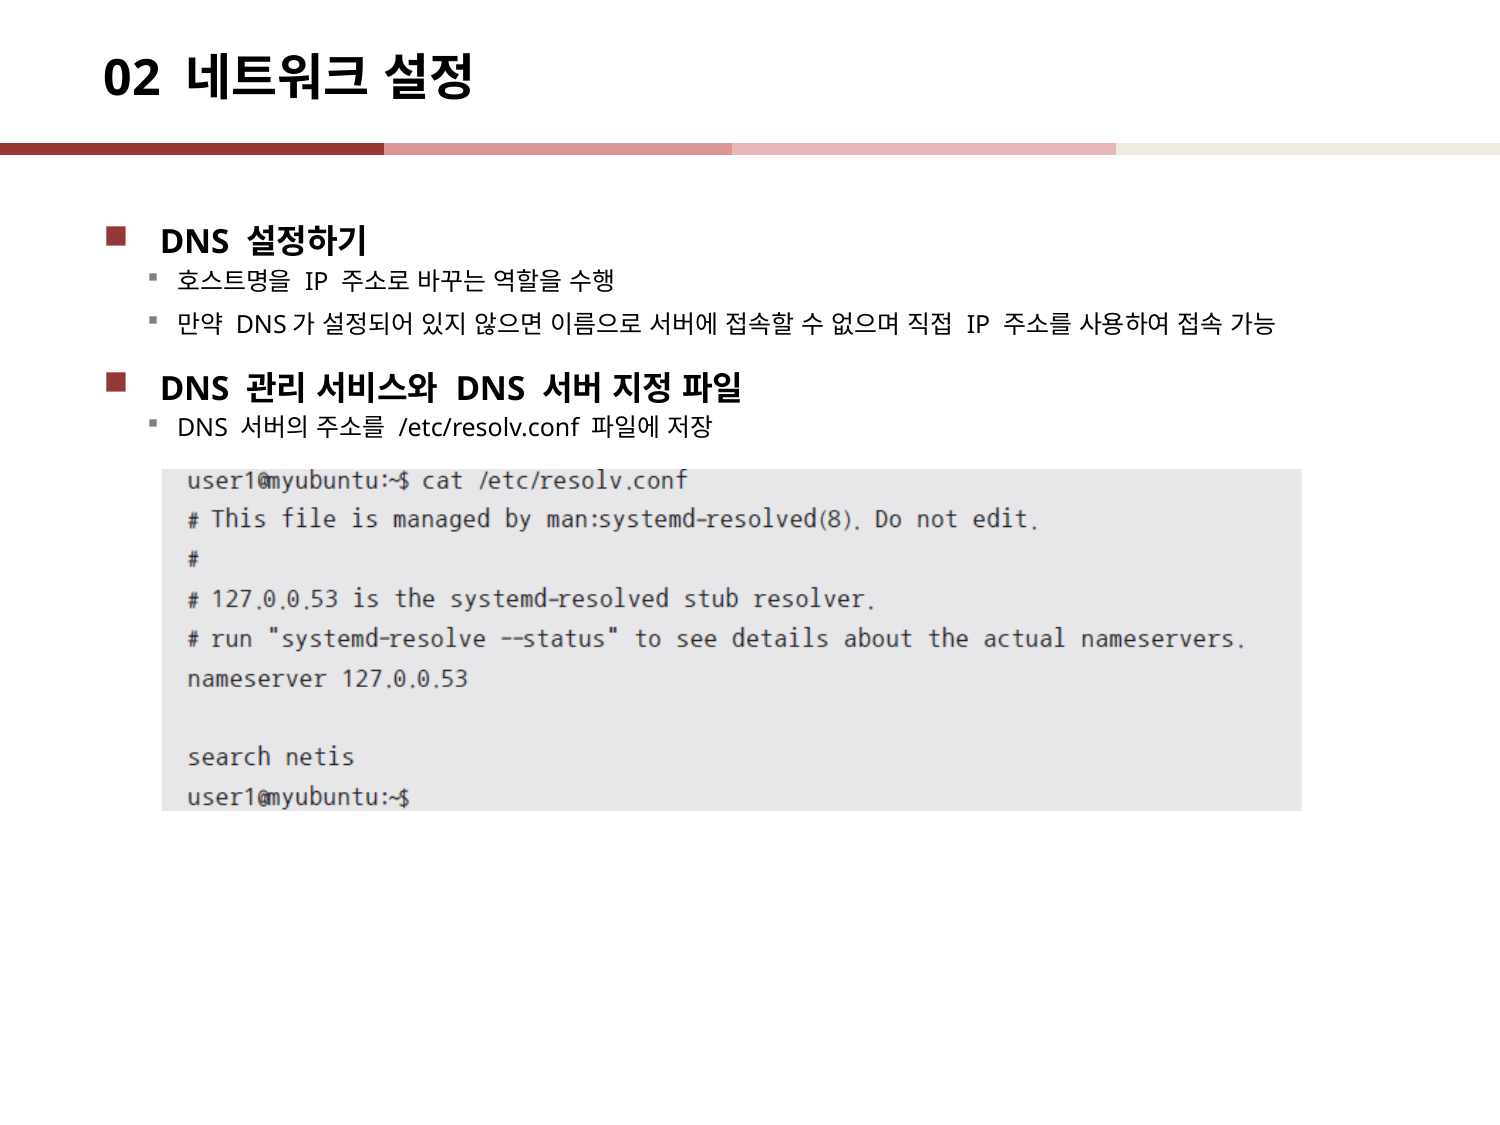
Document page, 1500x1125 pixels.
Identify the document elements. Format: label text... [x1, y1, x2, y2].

title 02 네트워크 설정 [88, 30, 1330, 121]
list DNS 설정하기 호스트명을 IP 주소로 바꾸는 역할을 수행 만약 DNS가 설정되어 있지 않으면 이름으로 서버에 접속할 수 없으며 직접 IP 주소를 사용하여 접속 가능 DNS 관리 서비스와 DNS 서버 지정 파일 DNS 서버의 주소를 /etc/resolv.conf 파일에 저장 [88, 192, 1459, 1080]
picture [159, 469, 1309, 811]
